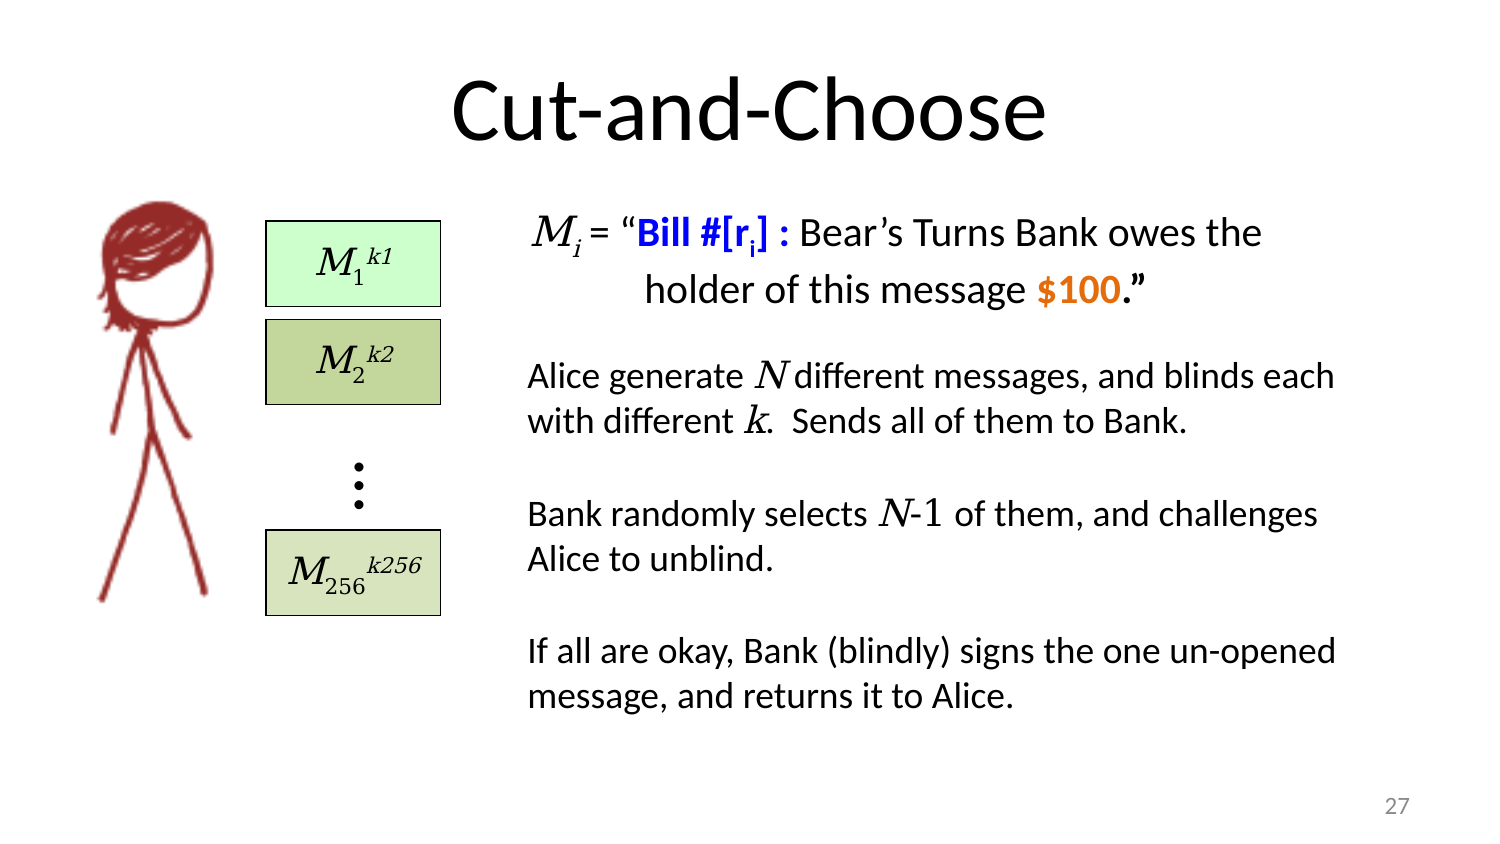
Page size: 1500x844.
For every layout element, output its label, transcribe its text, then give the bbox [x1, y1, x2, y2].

text_box Alice generate N different messages, and blinds each with different k. Sends all of them to Bank. [512, 343, 1372, 449]
slide_number 26 [1074, 782, 1425, 827]
text_box Mi = “Bill #[ri] : Bear’s Turns Bank owes the holder of this message $100.” [490, 197, 1302, 320]
title Cut-and-Choose [75, 33, 1425, 175]
text_box M1k1 [265, 221, 441, 307]
text_box M256k256 [265, 530, 441, 616]
text_box Bank randomly selects N-1 of them, and challenges Alice to unblind. [512, 481, 1372, 586]
text_box … [332, 445, 438, 527]
picture [82, 197, 238, 614]
text_box If all are okay, Bank (blindly) signs the one un-opened message, and returns it to Alice. [512, 618, 1372, 724]
text_box M2k2 [265, 319, 441, 405]
